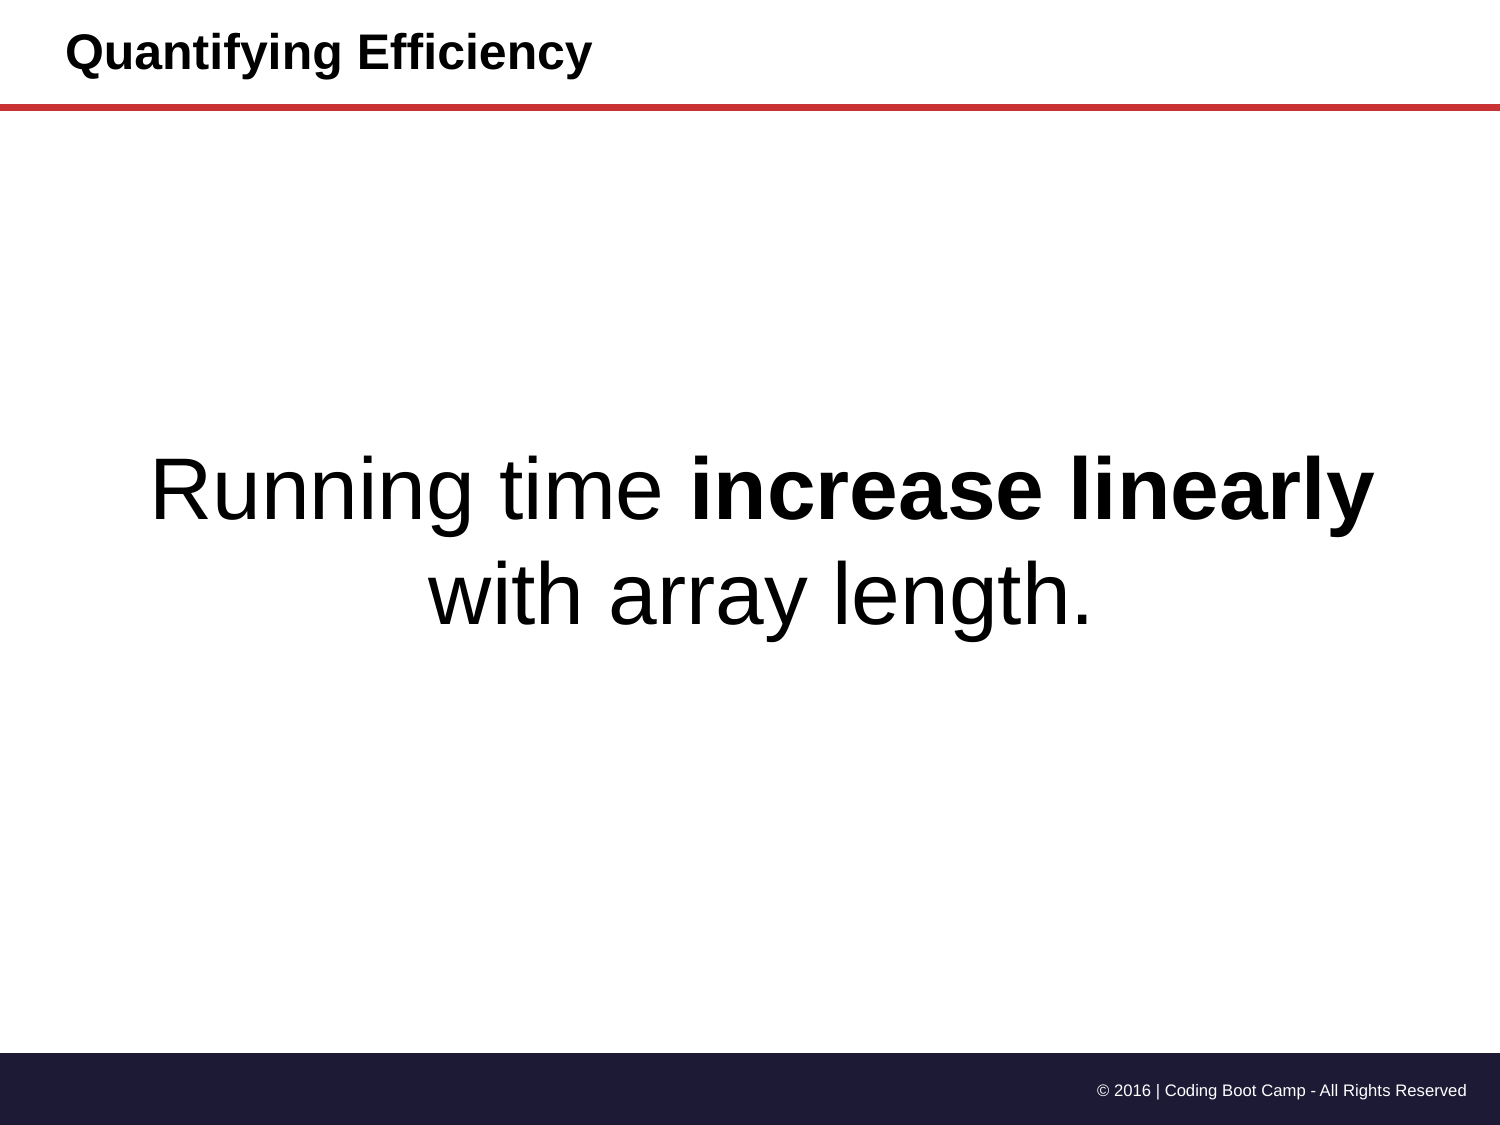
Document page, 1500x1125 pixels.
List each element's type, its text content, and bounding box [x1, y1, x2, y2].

title Quantifying Efficiency [50, 0, 1425, 108]
text_box Running time increase linearly with array length. [49, 424, 1475, 650]
